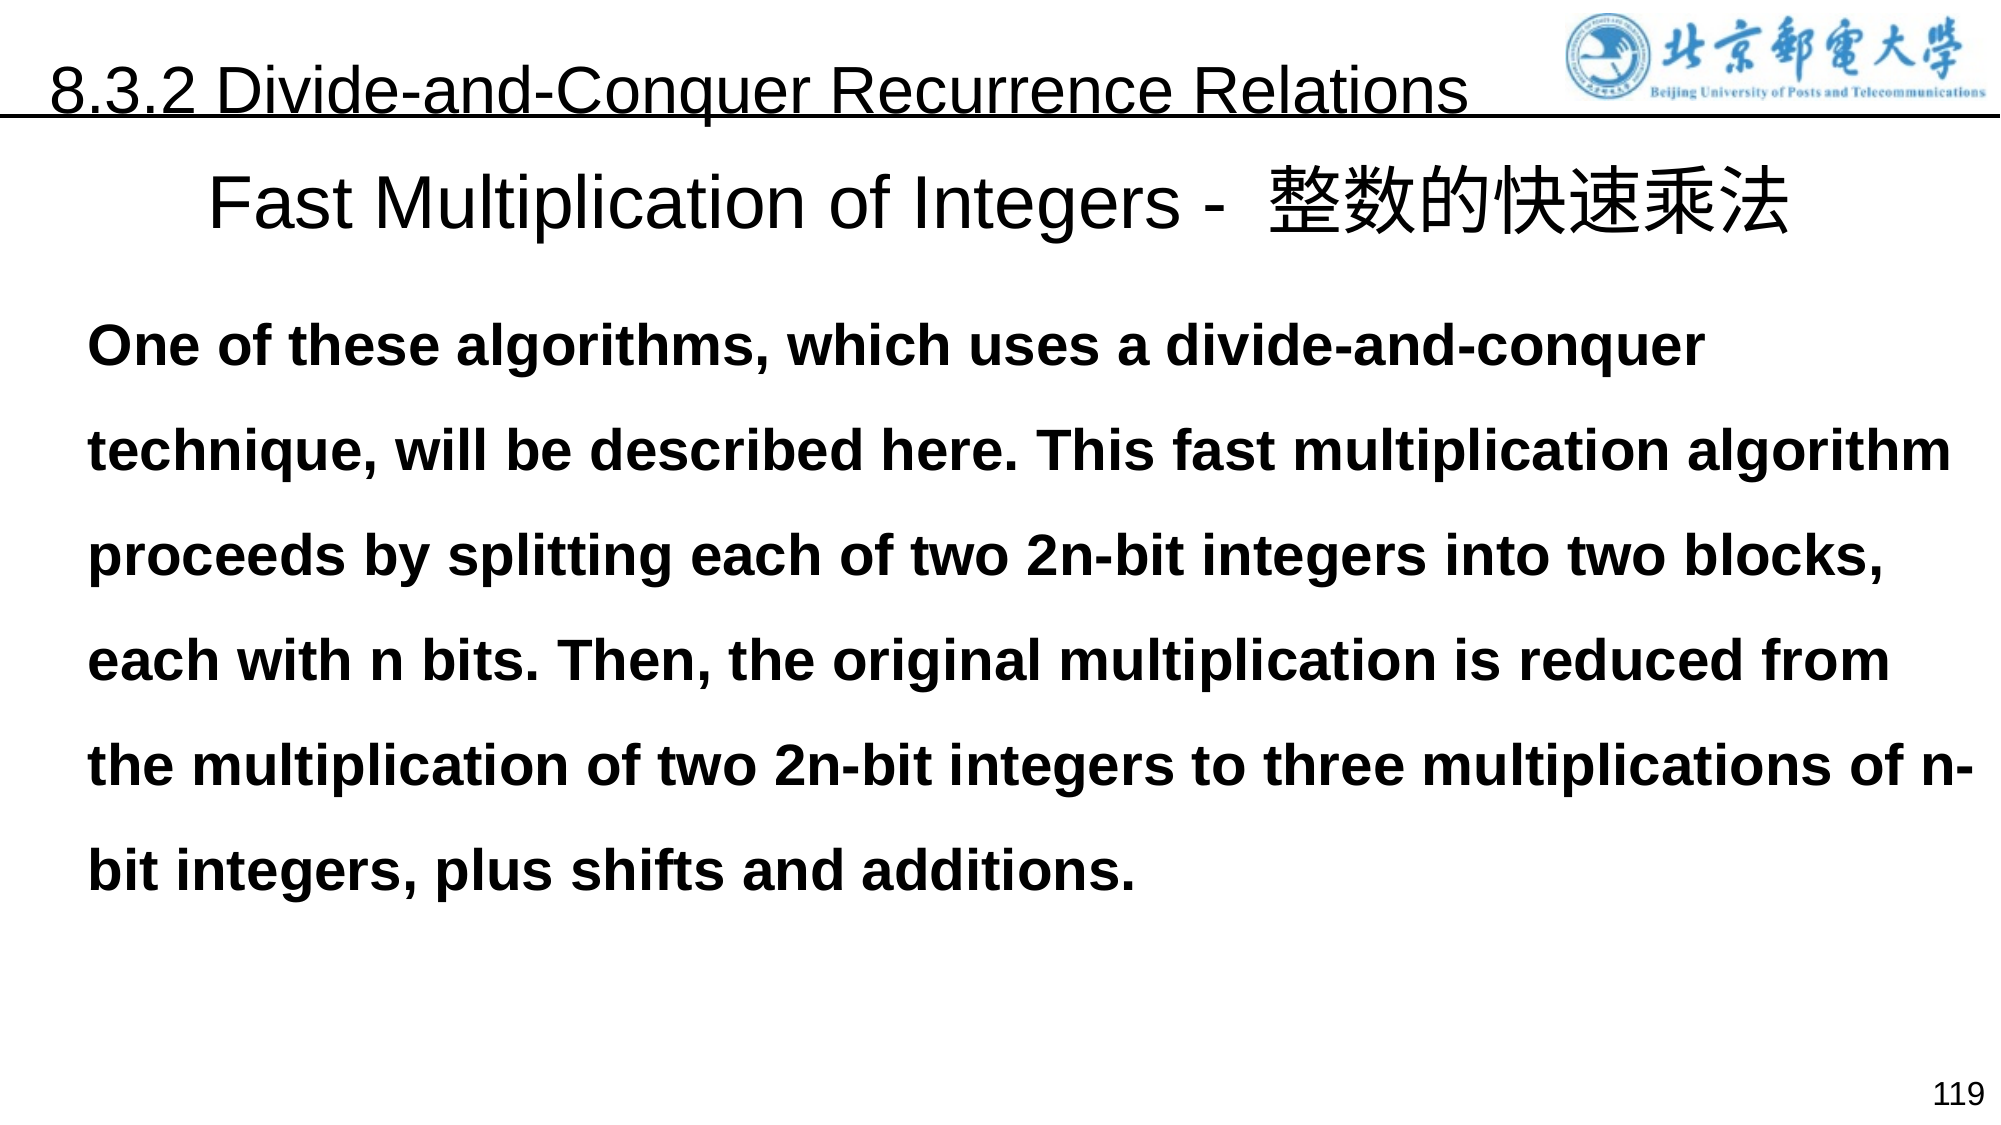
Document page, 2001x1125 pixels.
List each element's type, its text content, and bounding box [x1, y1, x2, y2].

text_box 8.3.2 Divide-and-Conquer Recurrence Relations [34, 0, 1849, 135]
text_box One of these algorithms, which uses a divide-and-conquer technique, will be described here. This fast multiplication algorithm proceeds by splitting each of two 2n-bit integers into two blocks, each with n bits. Then, the original multiplication is reduced from the multiplication of two 2n-bit integers to three multiplications of n-bit integers, plus shifts and additions. [7, 264, 1993, 1032]
picture [1849, 13, 1988, 101]
text_box Fast Multiplication of Integers - 整数的快速乘法 [0, 145, 2000, 251]
